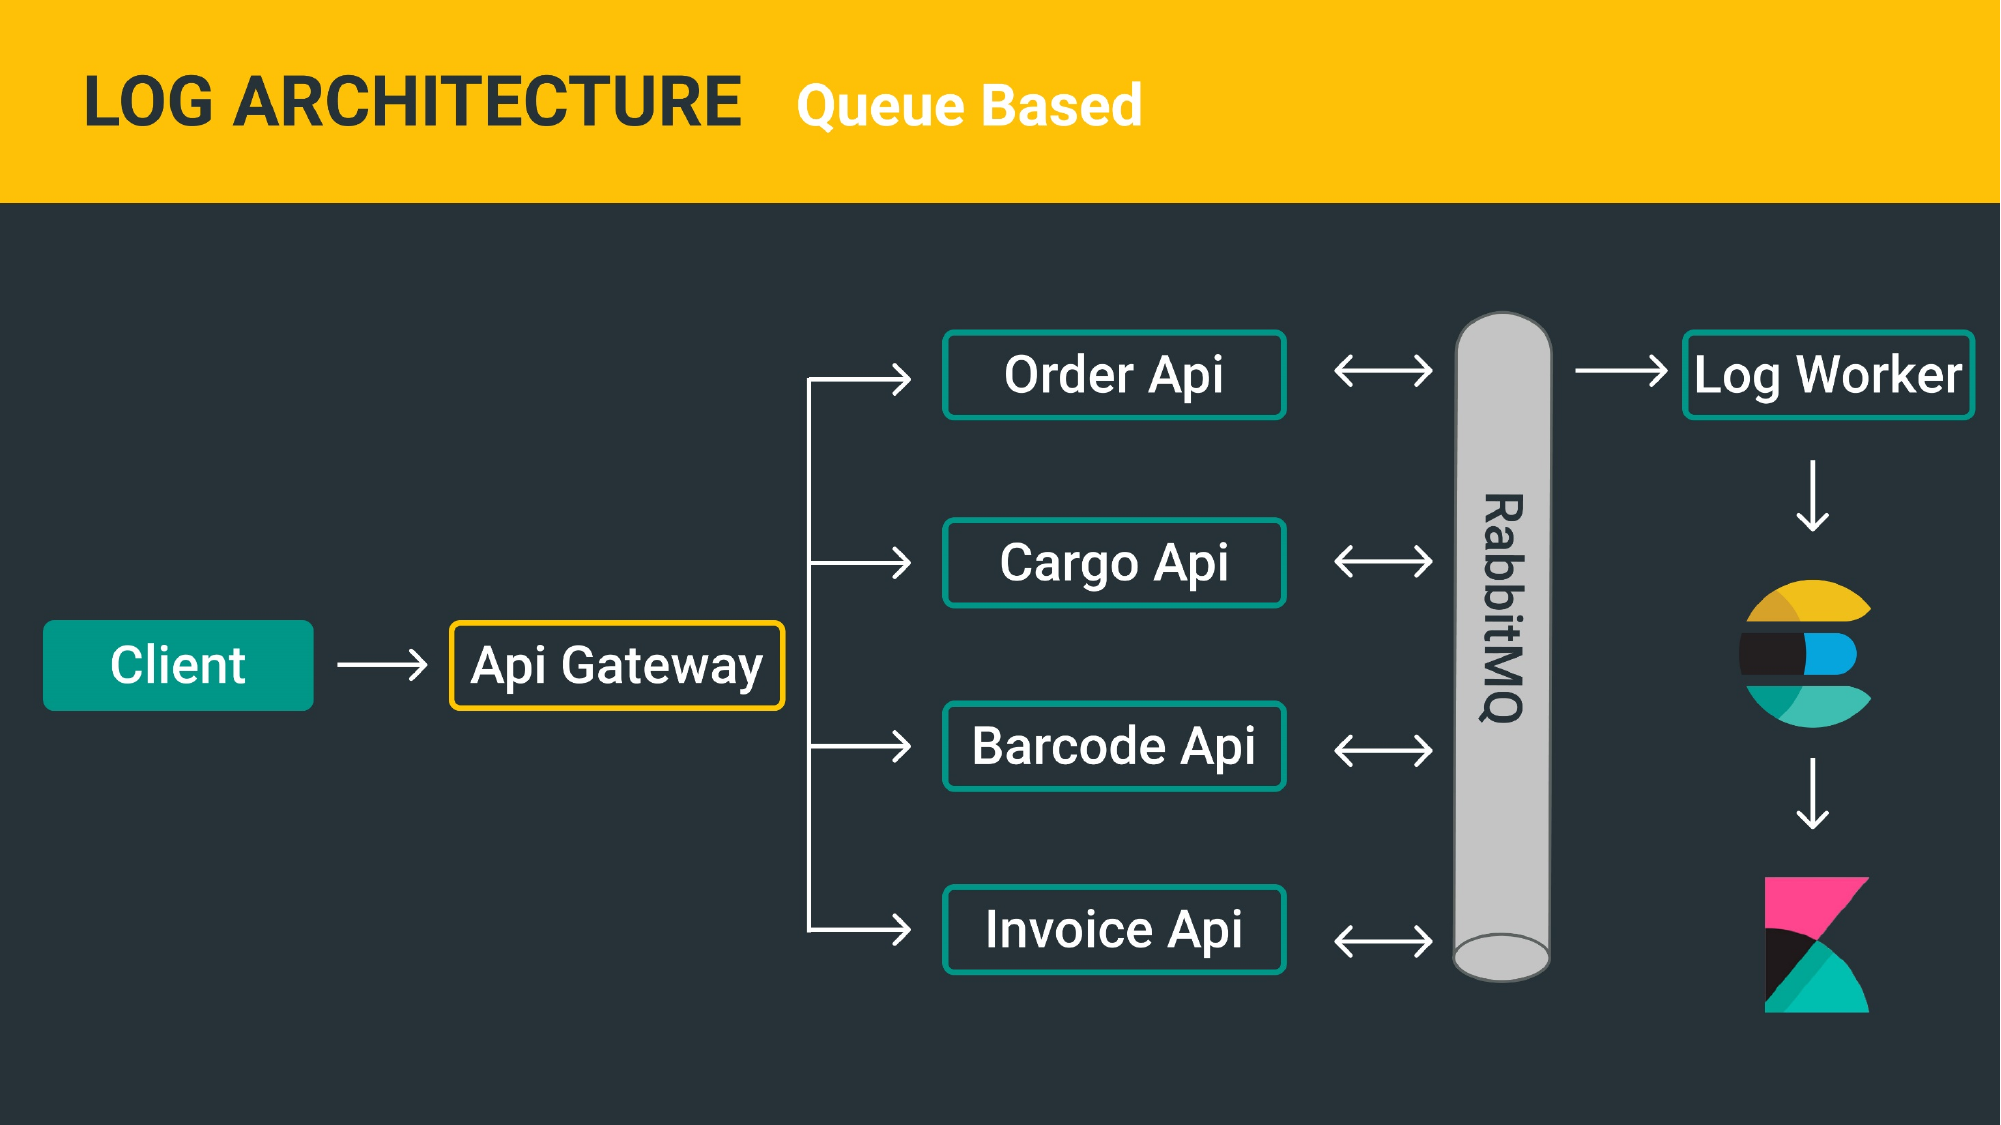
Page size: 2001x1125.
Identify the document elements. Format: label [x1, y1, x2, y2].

list [0, 0, 2000, 1125]
